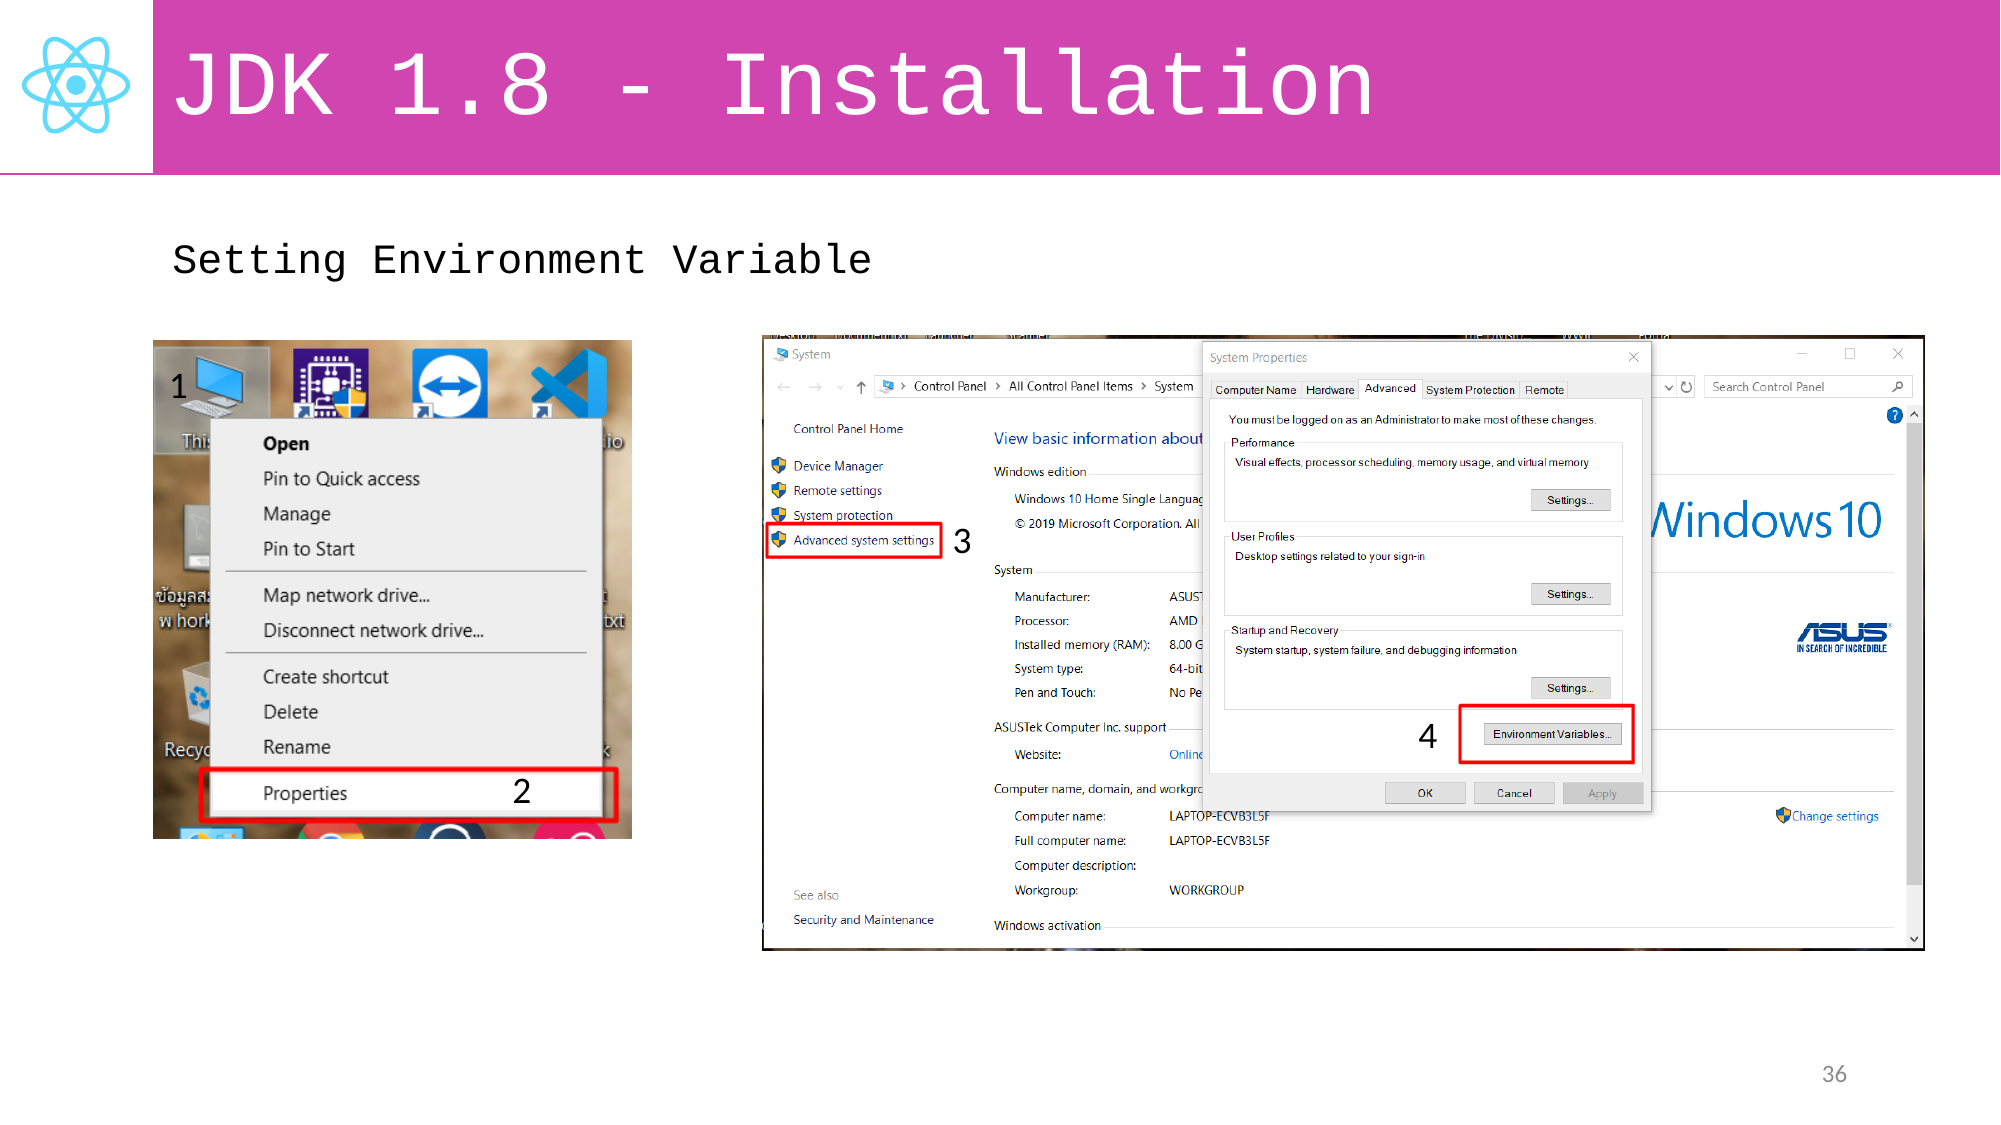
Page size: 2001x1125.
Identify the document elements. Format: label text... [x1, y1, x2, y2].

picture [14, 25, 138, 149]
picture [762, 335, 1925, 951]
picture [153, 340, 632, 839]
text_box JDK 1.8 - Installation [153, 0, 2000, 173]
slide_number 36 [1412, 1042, 1863, 1103]
text_box Setting Environment Variable [157, 224, 887, 290]
